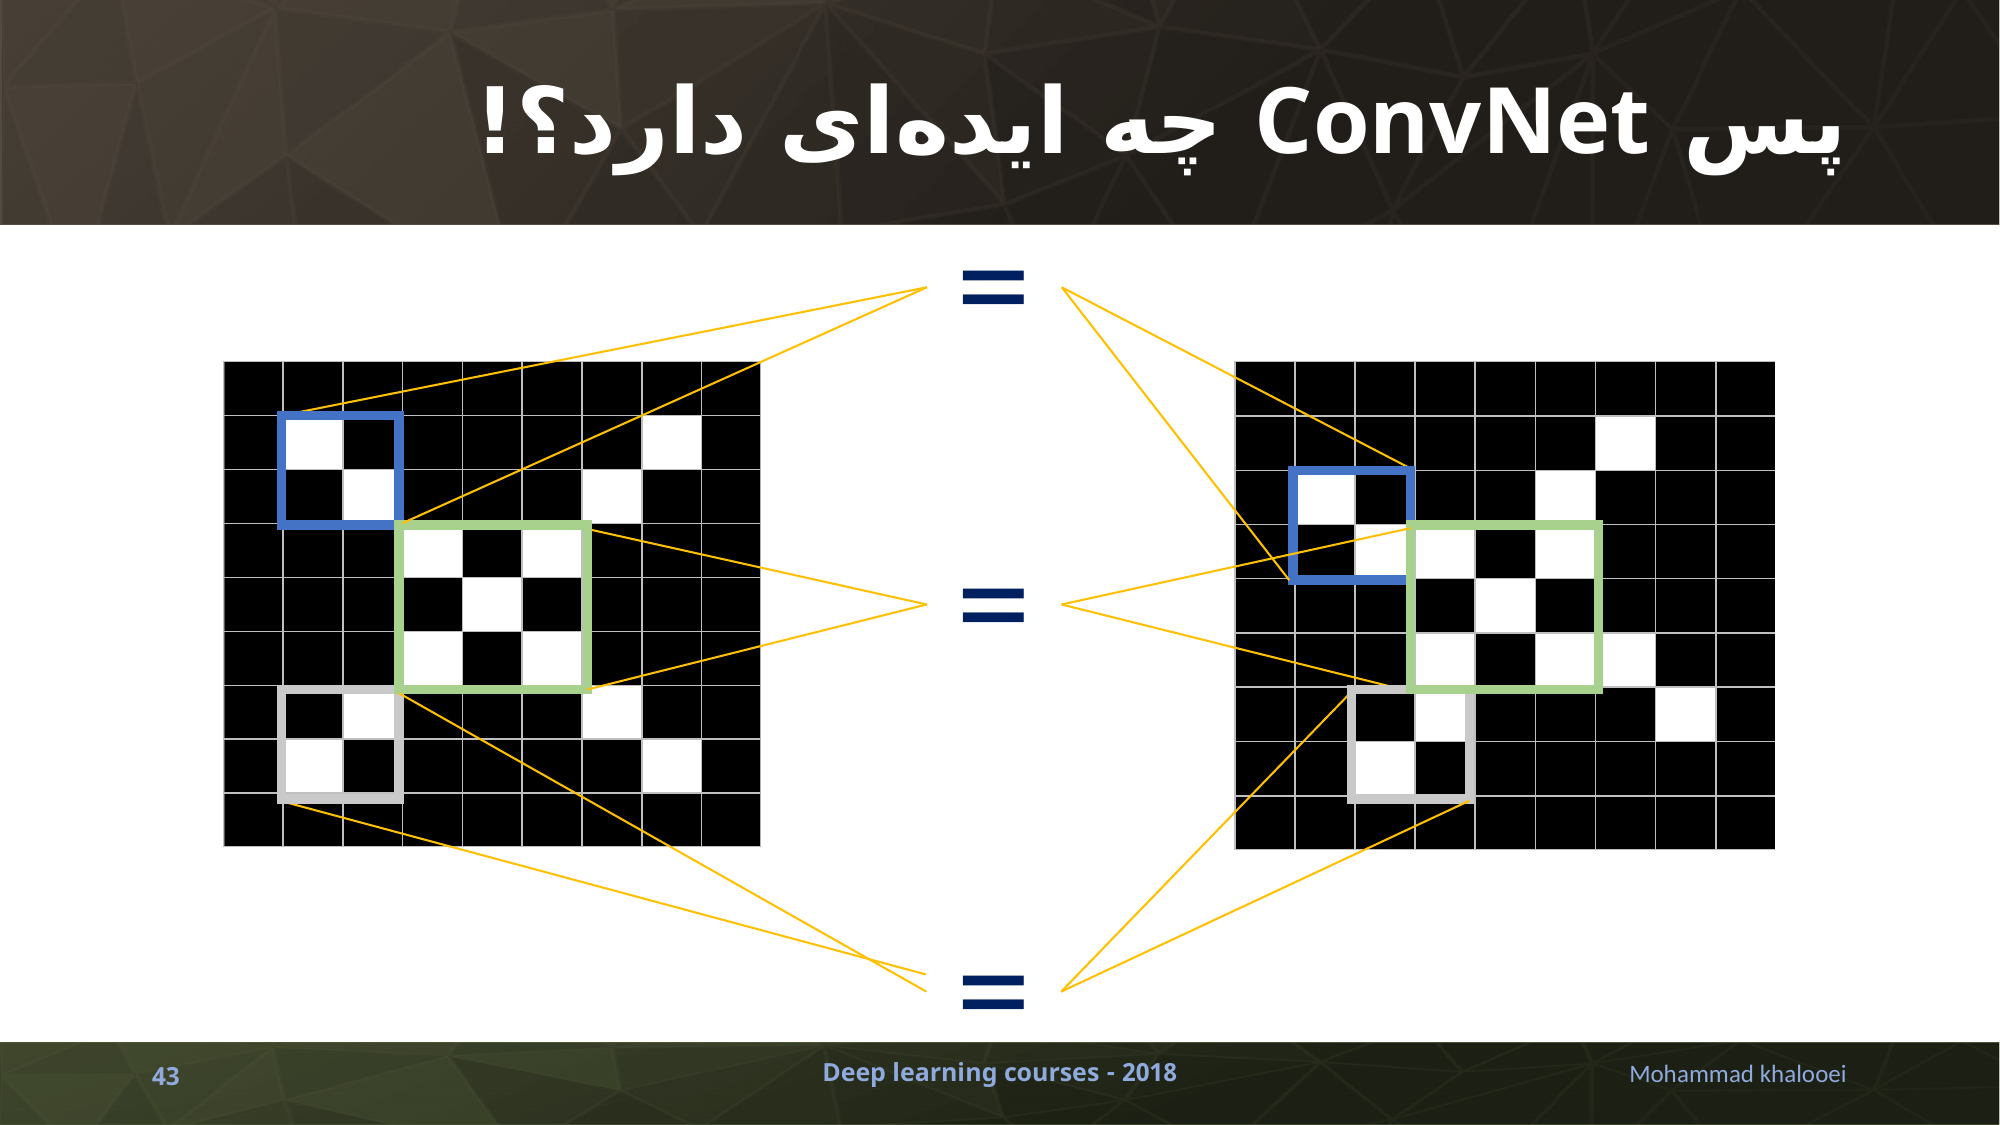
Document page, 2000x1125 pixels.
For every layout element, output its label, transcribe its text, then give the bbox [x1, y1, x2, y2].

footer Deep learning courses - 2018 [662, 1099, 1338, 1103]
slide_number Mohammad khalooei [1412, 1042, 1862, 1103]
title پس ConvNet چه ایده‌ای دارد؟! [137, 37, 1862, 210]
slide_number 43 [137, 1046, 588, 1107]
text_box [222, 182, 1777, 1099]
